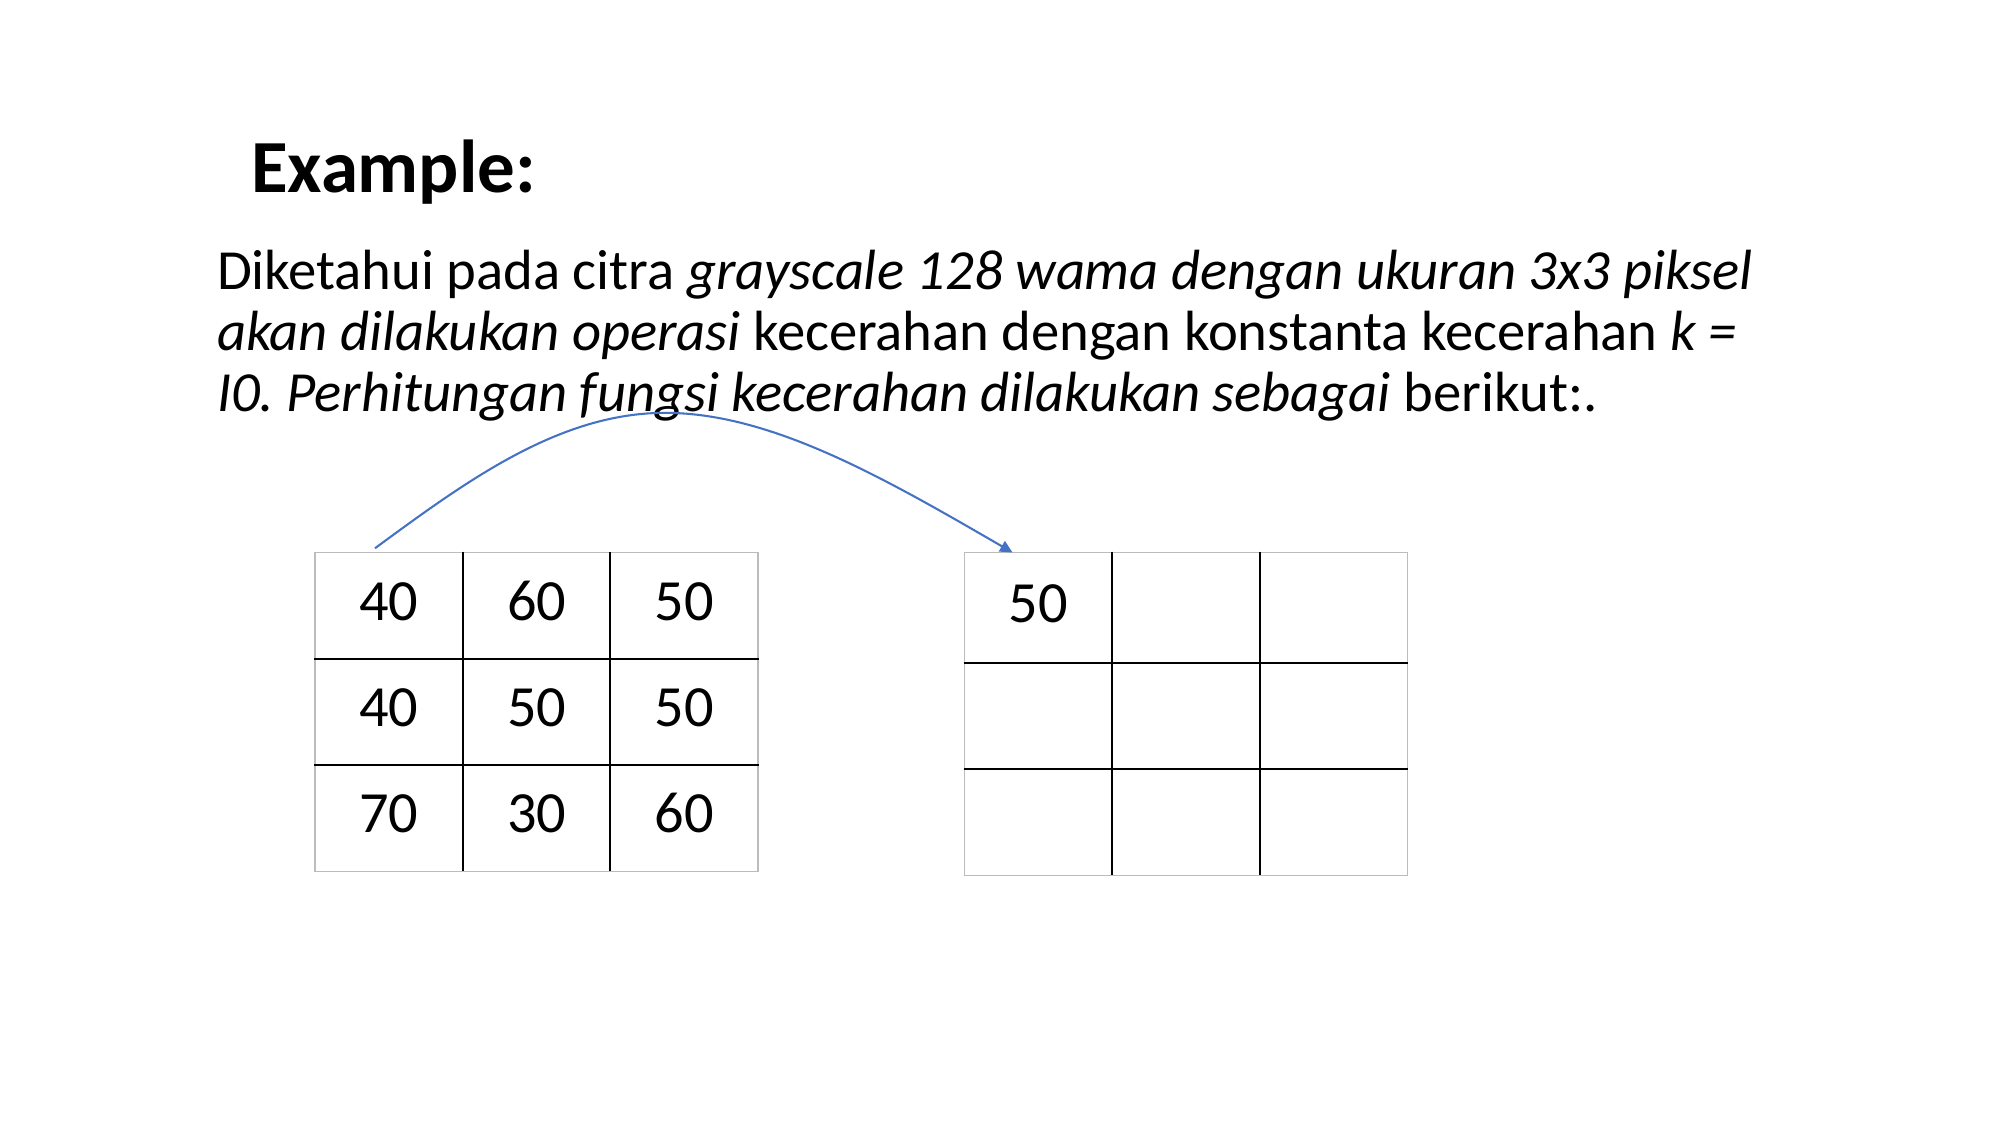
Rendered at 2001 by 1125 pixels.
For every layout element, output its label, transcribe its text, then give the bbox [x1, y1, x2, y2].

table_cell 50 [464, 660, 609, 764]
table_cell [965, 770, 1111, 875]
table_cell [1261, 664, 1407, 768]
table_header [1261, 553, 1407, 662]
table_cell 70 [316, 766, 462, 871]
table_cell [965, 664, 1111, 768]
table_cell 30 [464, 766, 609, 871]
table_cell [1113, 770, 1259, 875]
table_header 40 [316, 553, 462, 658]
table_cell [1261, 770, 1407, 875]
table_cell 60 [611, 766, 757, 871]
table_header 50 [611, 553, 757, 658]
table_header [1113, 553, 1259, 662]
table_header 50 [965, 553, 1111, 662]
table_cell 40 [316, 660, 462, 764]
text_box [374, 411, 1013, 553]
table_header 60 [464, 553, 609, 658]
list Diketahui pada citra grayscale 128 wama dengan ukuran 3x3 piksel akan dilakukan operasi kecerahan dengan konstanta kecerahan k = I0. Perhitungan fungsi kecerahan dilakukan sebagai berikut:. [202, 233, 1778, 448]
table_cell 50 [611, 660, 757, 764]
table_cell [1113, 664, 1259, 768]
text_box Example: [236, 110, 552, 216]
